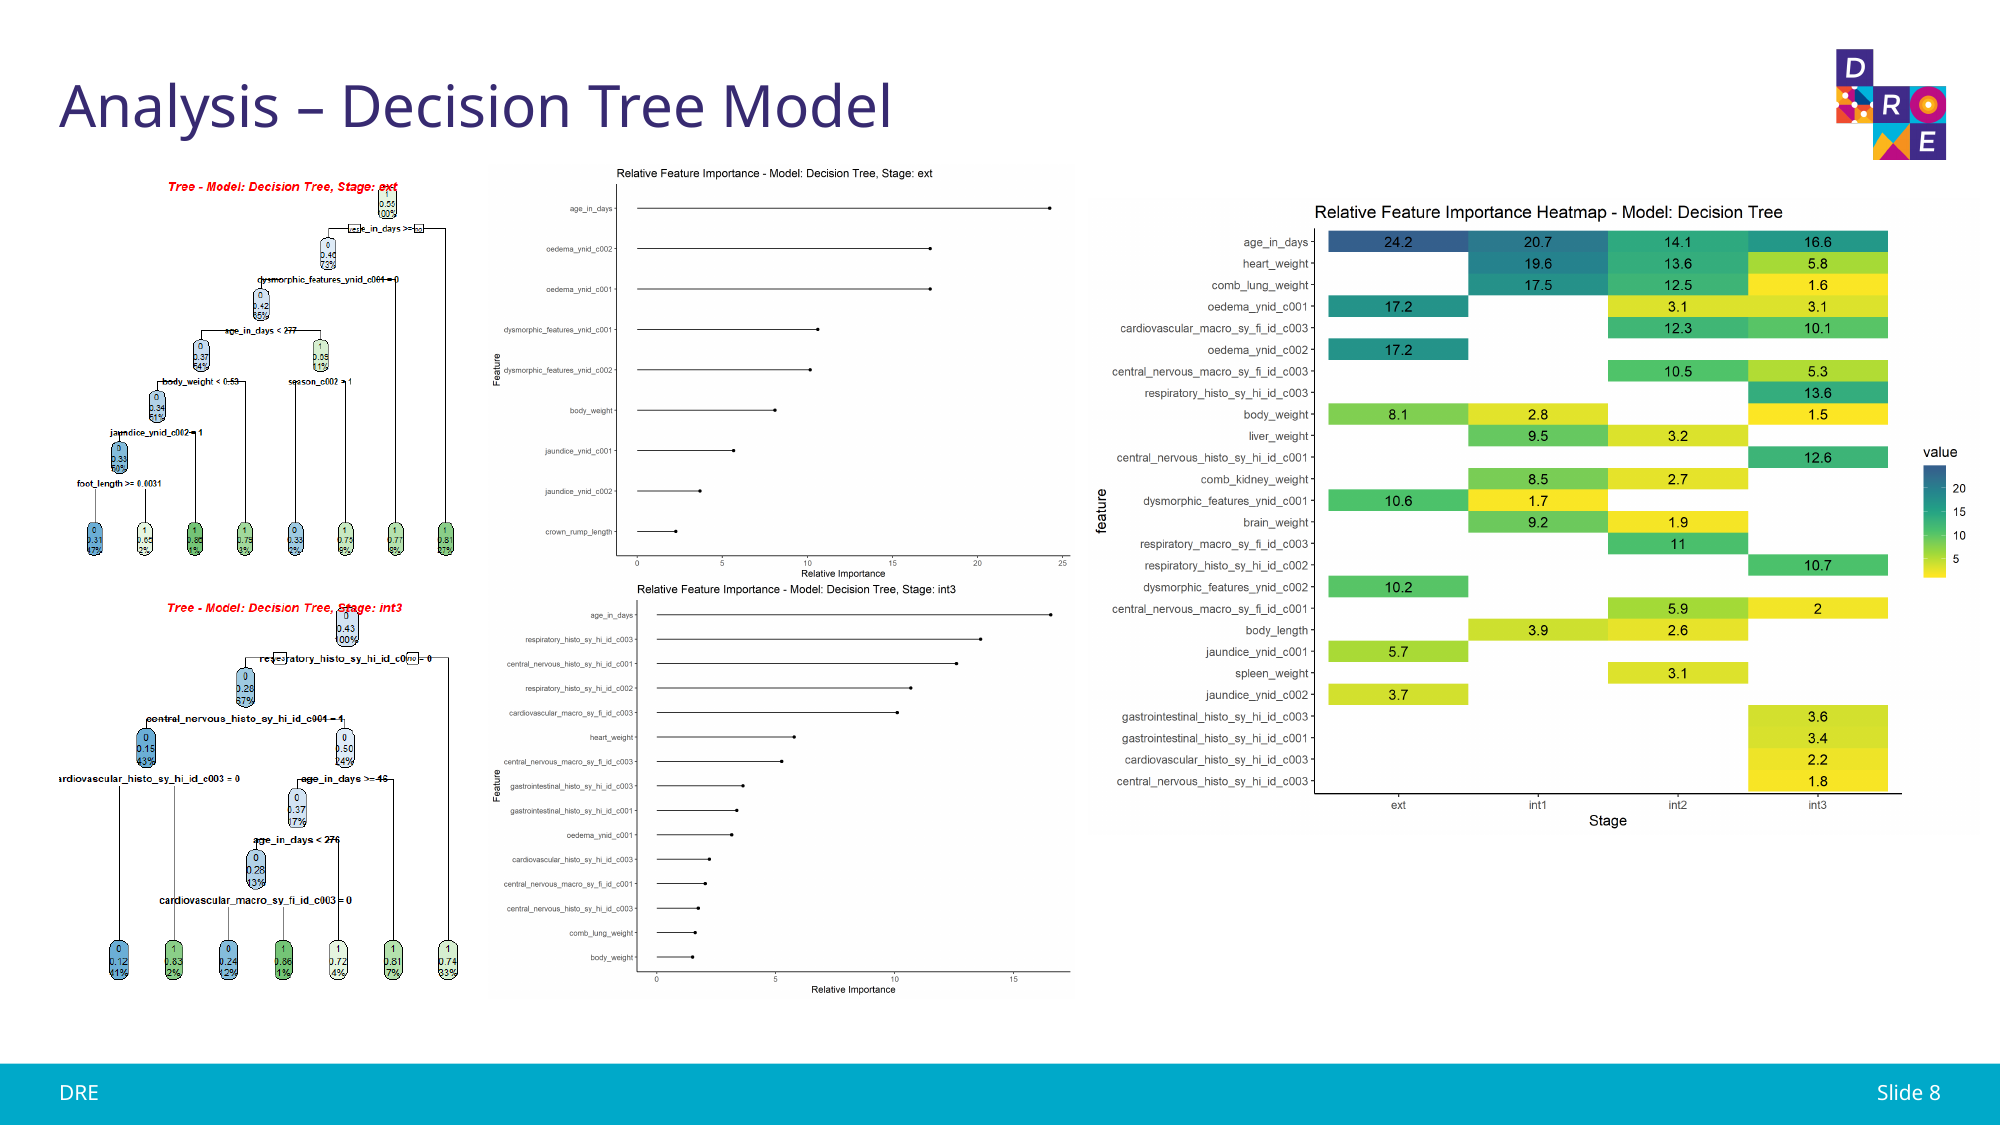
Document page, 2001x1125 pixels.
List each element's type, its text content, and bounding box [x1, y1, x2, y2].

picture [1087, 198, 1980, 835]
title Analysis – Decision Tree Model [59, 49, 1794, 160]
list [58, 158, 481, 579]
picture [58, 580, 484, 1005]
picture [488, 164, 1076, 999]
